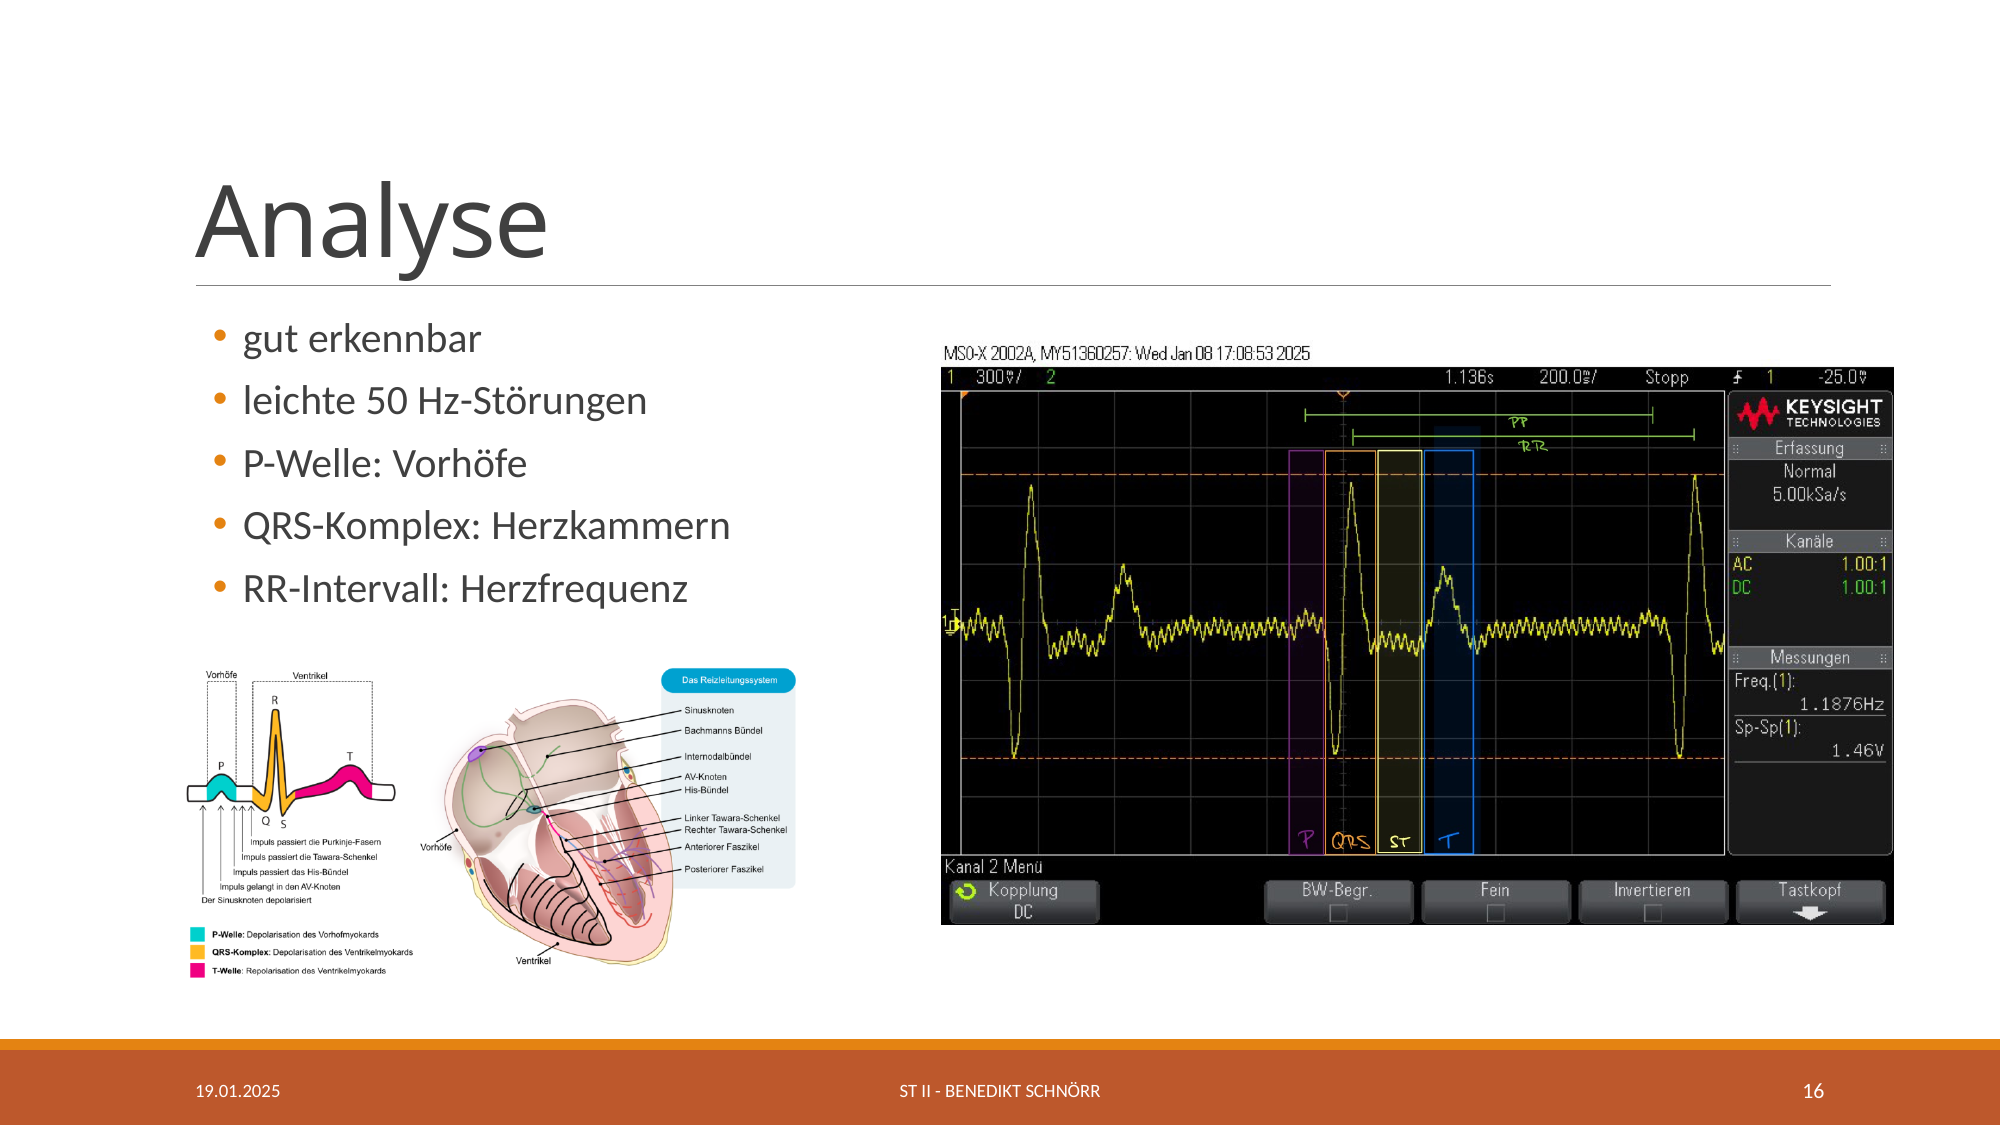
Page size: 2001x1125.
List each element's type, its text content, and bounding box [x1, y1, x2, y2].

title Analyse [180, 47, 1830, 285]
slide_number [180, 1059, 586, 1120]
picture [941, 340, 1894, 925]
list gut erkennbar leichte 50 Hz-Störungen P-Welle: Vorhöfe QRS-Komplex: Herzkammern RR-Intervall: Herzfrequenz [180, 302, 1830, 963]
picture [169, 650, 814, 985]
slide_number 16 [1624, 1059, 1840, 1120]
footer ST II - Benedikt Schnörr [604, 1059, 1396, 1120]
